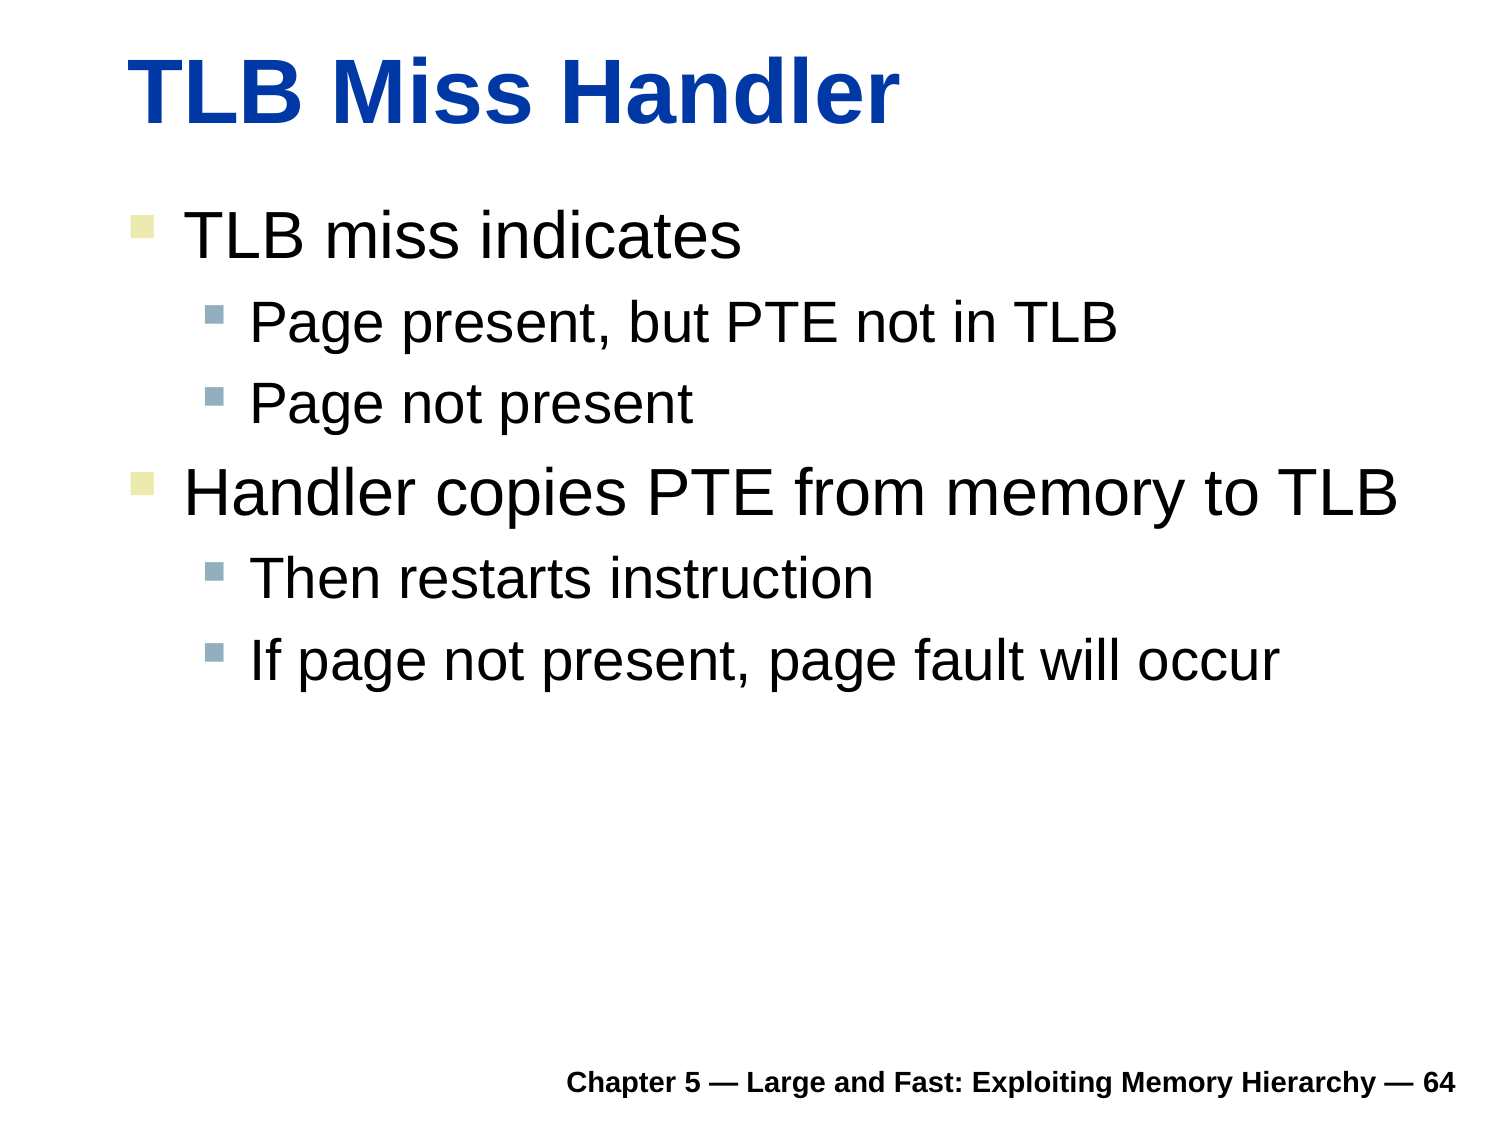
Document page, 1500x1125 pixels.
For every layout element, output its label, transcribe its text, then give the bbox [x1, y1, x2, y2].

footer Chapter 5 — Large and Fast: Exploiting Memory Hierarchy — 64 [277, 1046, 1471, 1106]
title TLB Miss Handler [112, 23, 1468, 149]
list TLB miss indicates Page present, but PTE not in TLB Page not present Handler copies PTE from memory to TLB Then restarts instruction If page not present, page fault will occur [112, 184, 1469, 1024]
